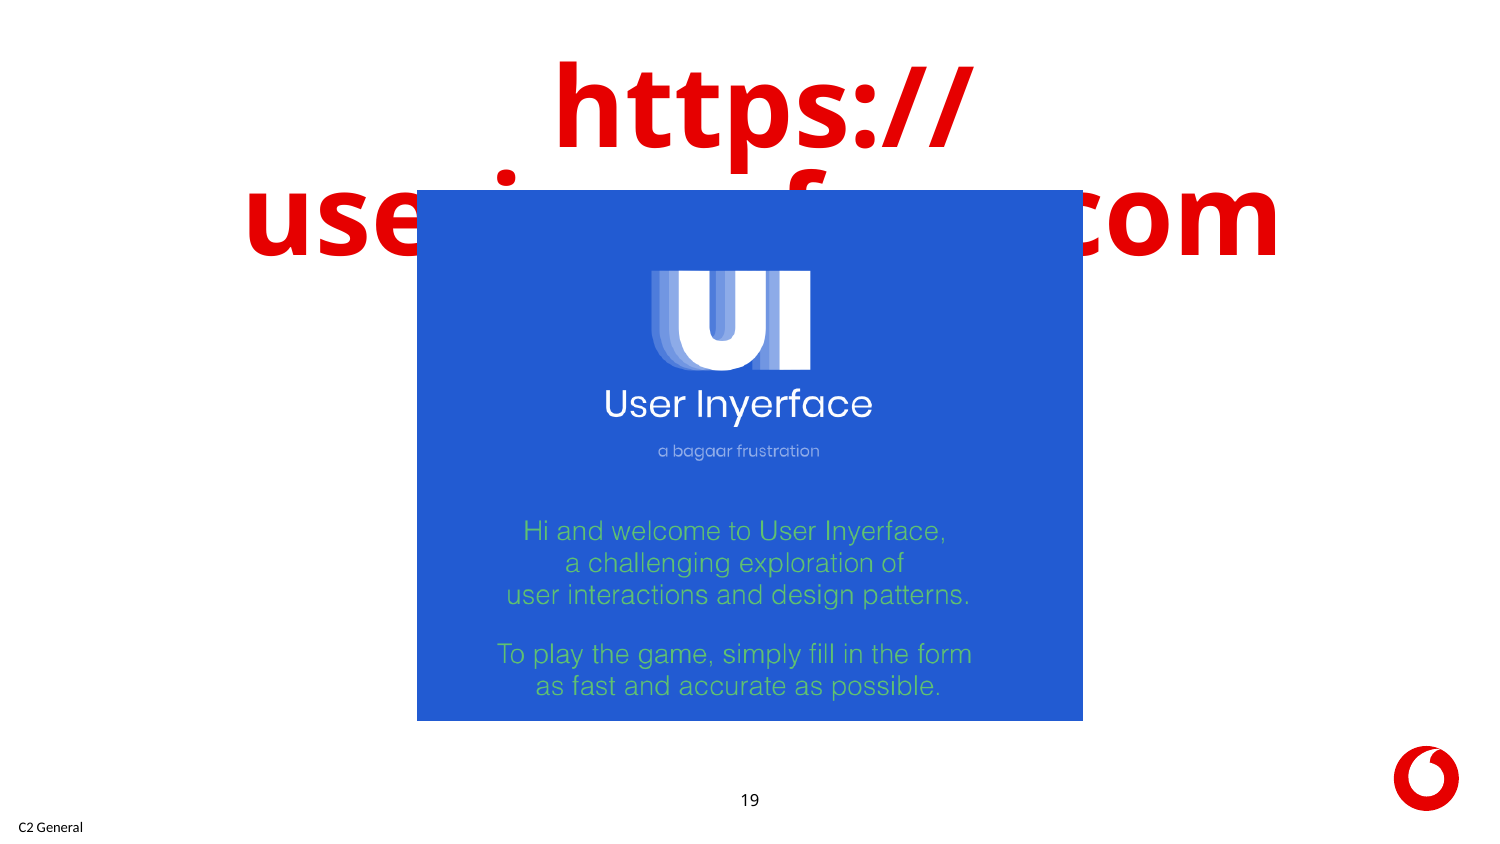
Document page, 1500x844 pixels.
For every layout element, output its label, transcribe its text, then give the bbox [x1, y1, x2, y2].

title https://userinyerface.com [116, 61, 1411, 152]
picture [417, 189, 1083, 722]
slide_number 19 [716, 773, 784, 813]
